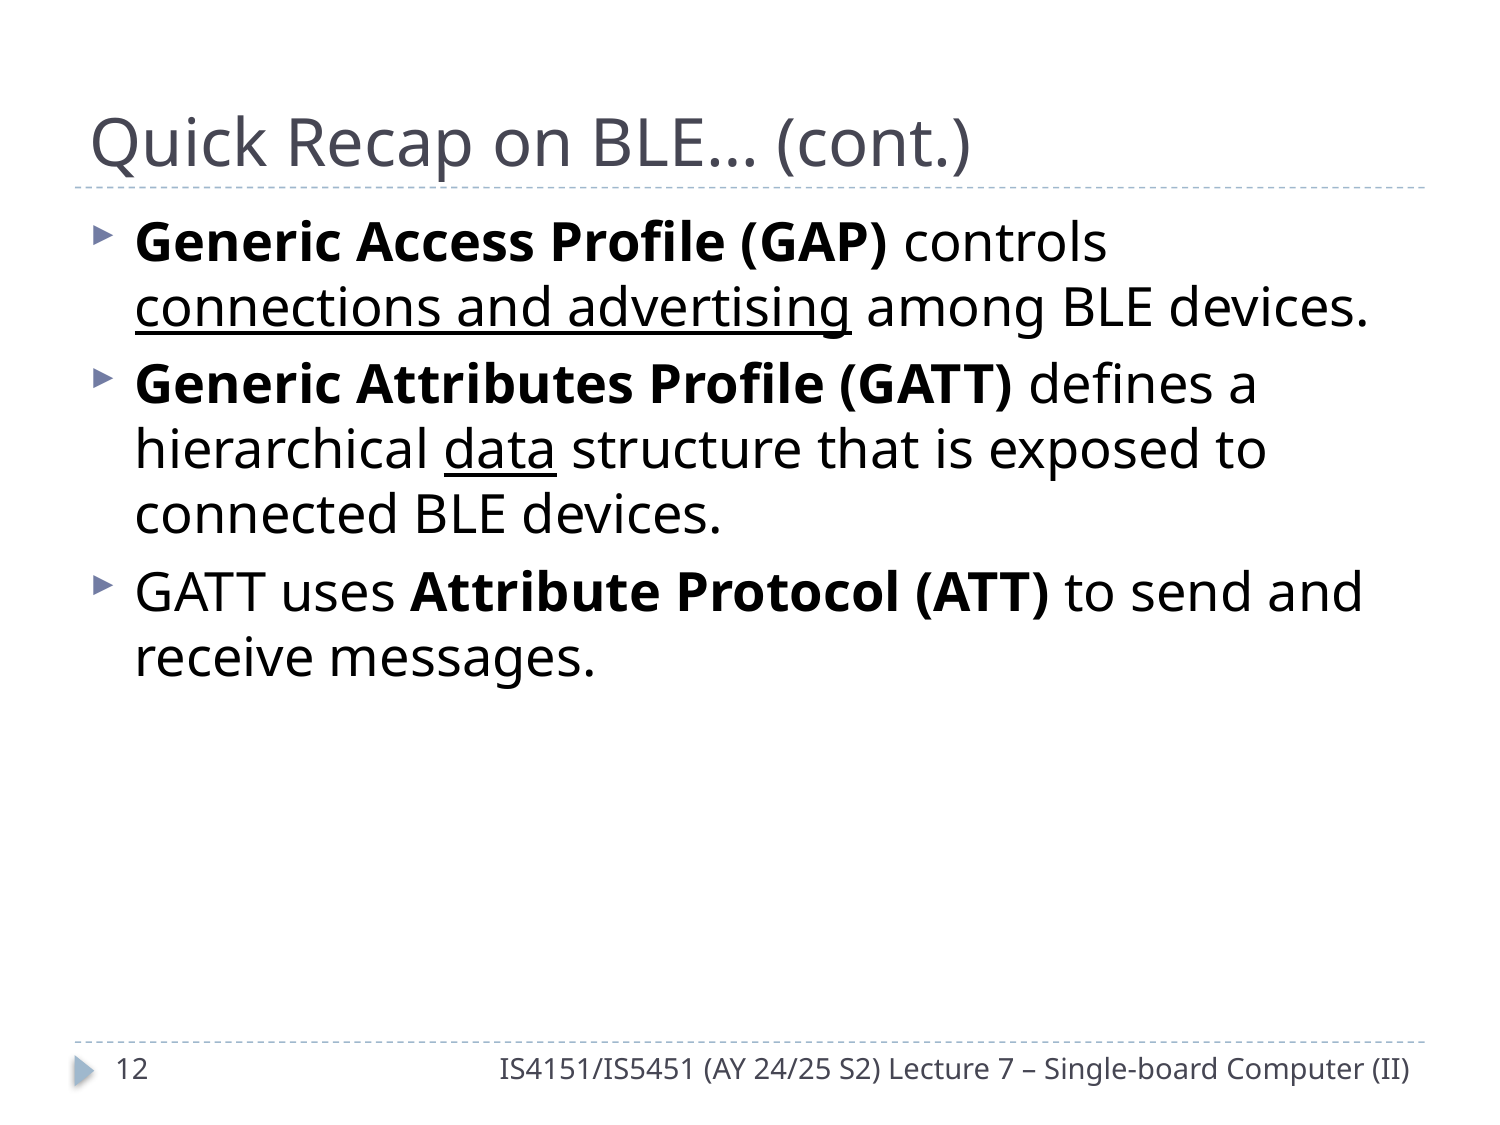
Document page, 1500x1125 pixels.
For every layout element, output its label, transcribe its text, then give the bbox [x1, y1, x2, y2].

title Quick Recap on BLE… (cont.) [75, 24, 1425, 188]
slide_number 11 [100, 1042, 426, 1103]
footer IS4151/IS5451 (AY 24/25 S2) Lecture 7 – Single-board Computer (II) [426, 1042, 1425, 1103]
list Generic Access Profile (GAP) controls connections and advertising among BLE devices. Generic Attributes Profile (GATT) defines a hierarchical data structure that is exposed to connected BLE devices. GATT uses Attribute Protocol (ATT) to send and receive messages. [75, 200, 1425, 1010]
